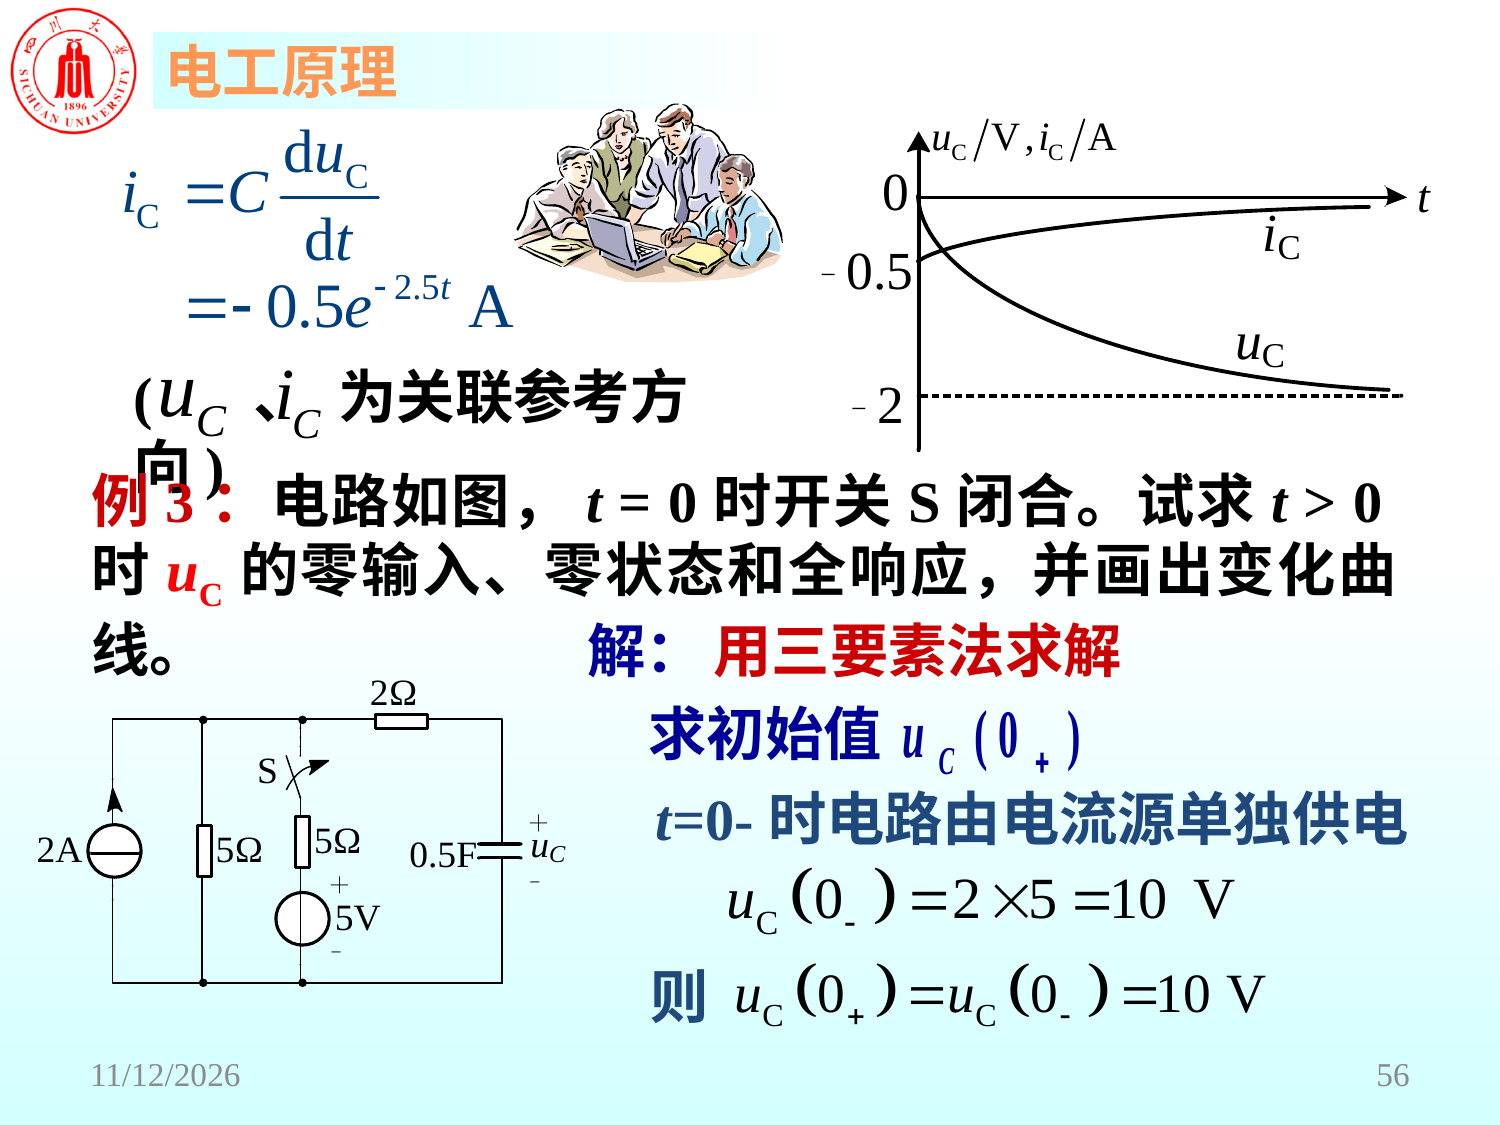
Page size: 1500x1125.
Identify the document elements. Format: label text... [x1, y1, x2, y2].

slide_number 56 [1074, 1042, 1425, 1103]
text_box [717, 857, 1247, 953]
text_box t=0-时电路由电流源单独供电 [641, 774, 1459, 860]
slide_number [75, 1042, 425, 1103]
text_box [111, 113, 393, 278]
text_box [118, 337, 786, 457]
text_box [572, 606, 1140, 693]
text_box 例3：电路如图，t = 0时开关S闭合。试求t > 0时uC的零输入、零状态和全响应，并画出变化曲线。 [76, 456, 1412, 691]
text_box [13, 653, 585, 995]
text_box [774, 102, 1436, 480]
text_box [170, 255, 527, 336]
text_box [510, 101, 773, 285]
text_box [631, 689, 1096, 788]
text_box 则 [636, 952, 720, 1038]
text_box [725, 953, 1282, 1044]
